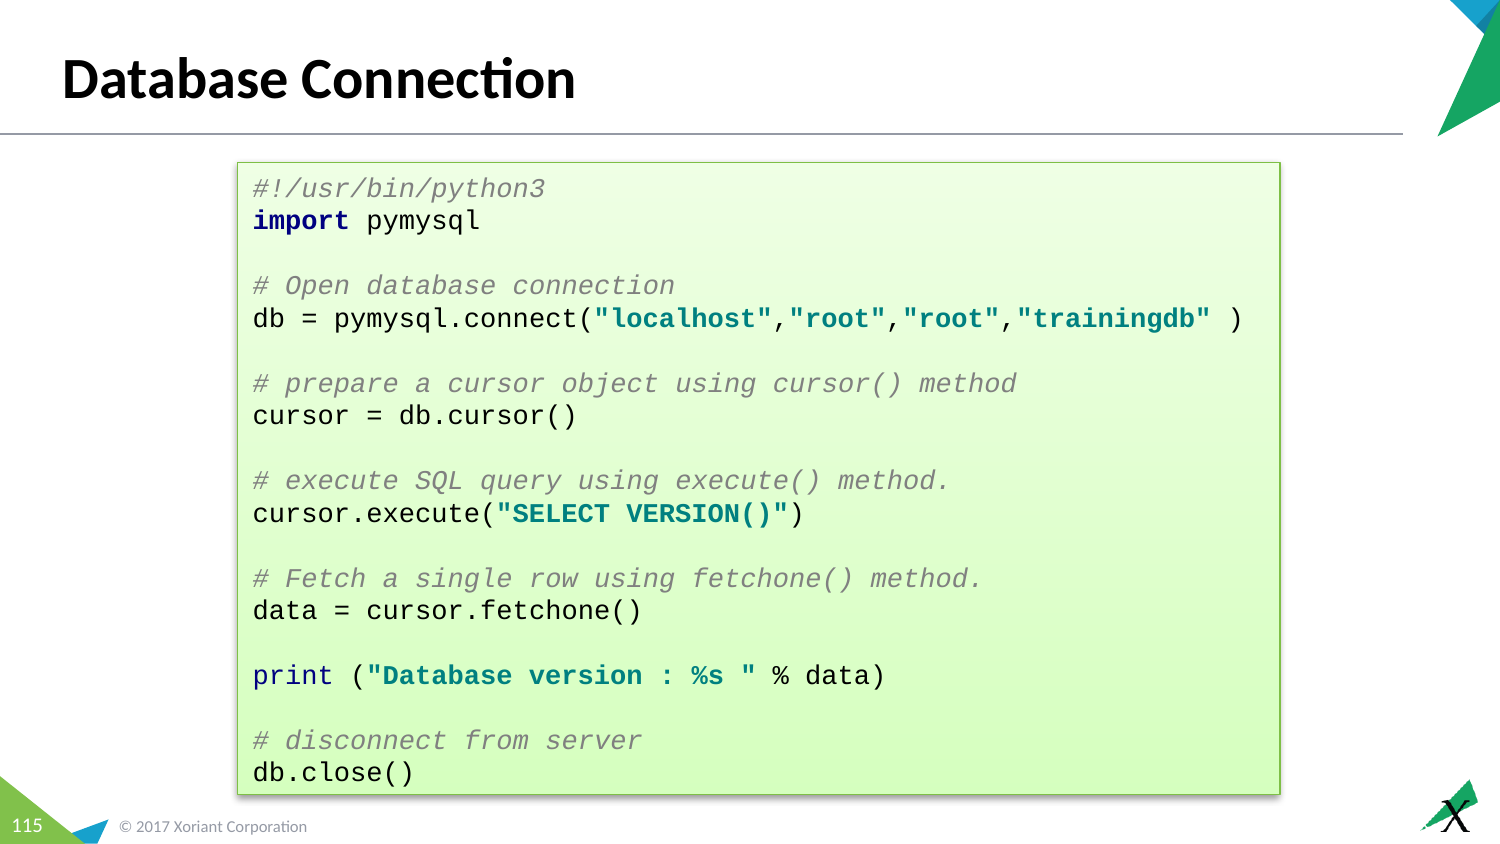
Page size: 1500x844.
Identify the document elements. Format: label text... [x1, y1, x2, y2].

picture [1420, 779, 1478, 832]
title Database Connection [47, 9, 1398, 118]
text_box #!/usr/bin/python3 import pymysql # Open database connection db = pymysql.connect("localhost","root","root","trainingdb" ) # prepare a cursor object using cursor() method cursor = db.cursor() # execute SQL query using execute() method. cursor.execute("SELECT VERSION()") # Fetch a single row using fetchone() method. data = cursor.fetchone() print ("Database version : %s " % data) # disconnect from server db.close() [237, 162, 1281, 795]
